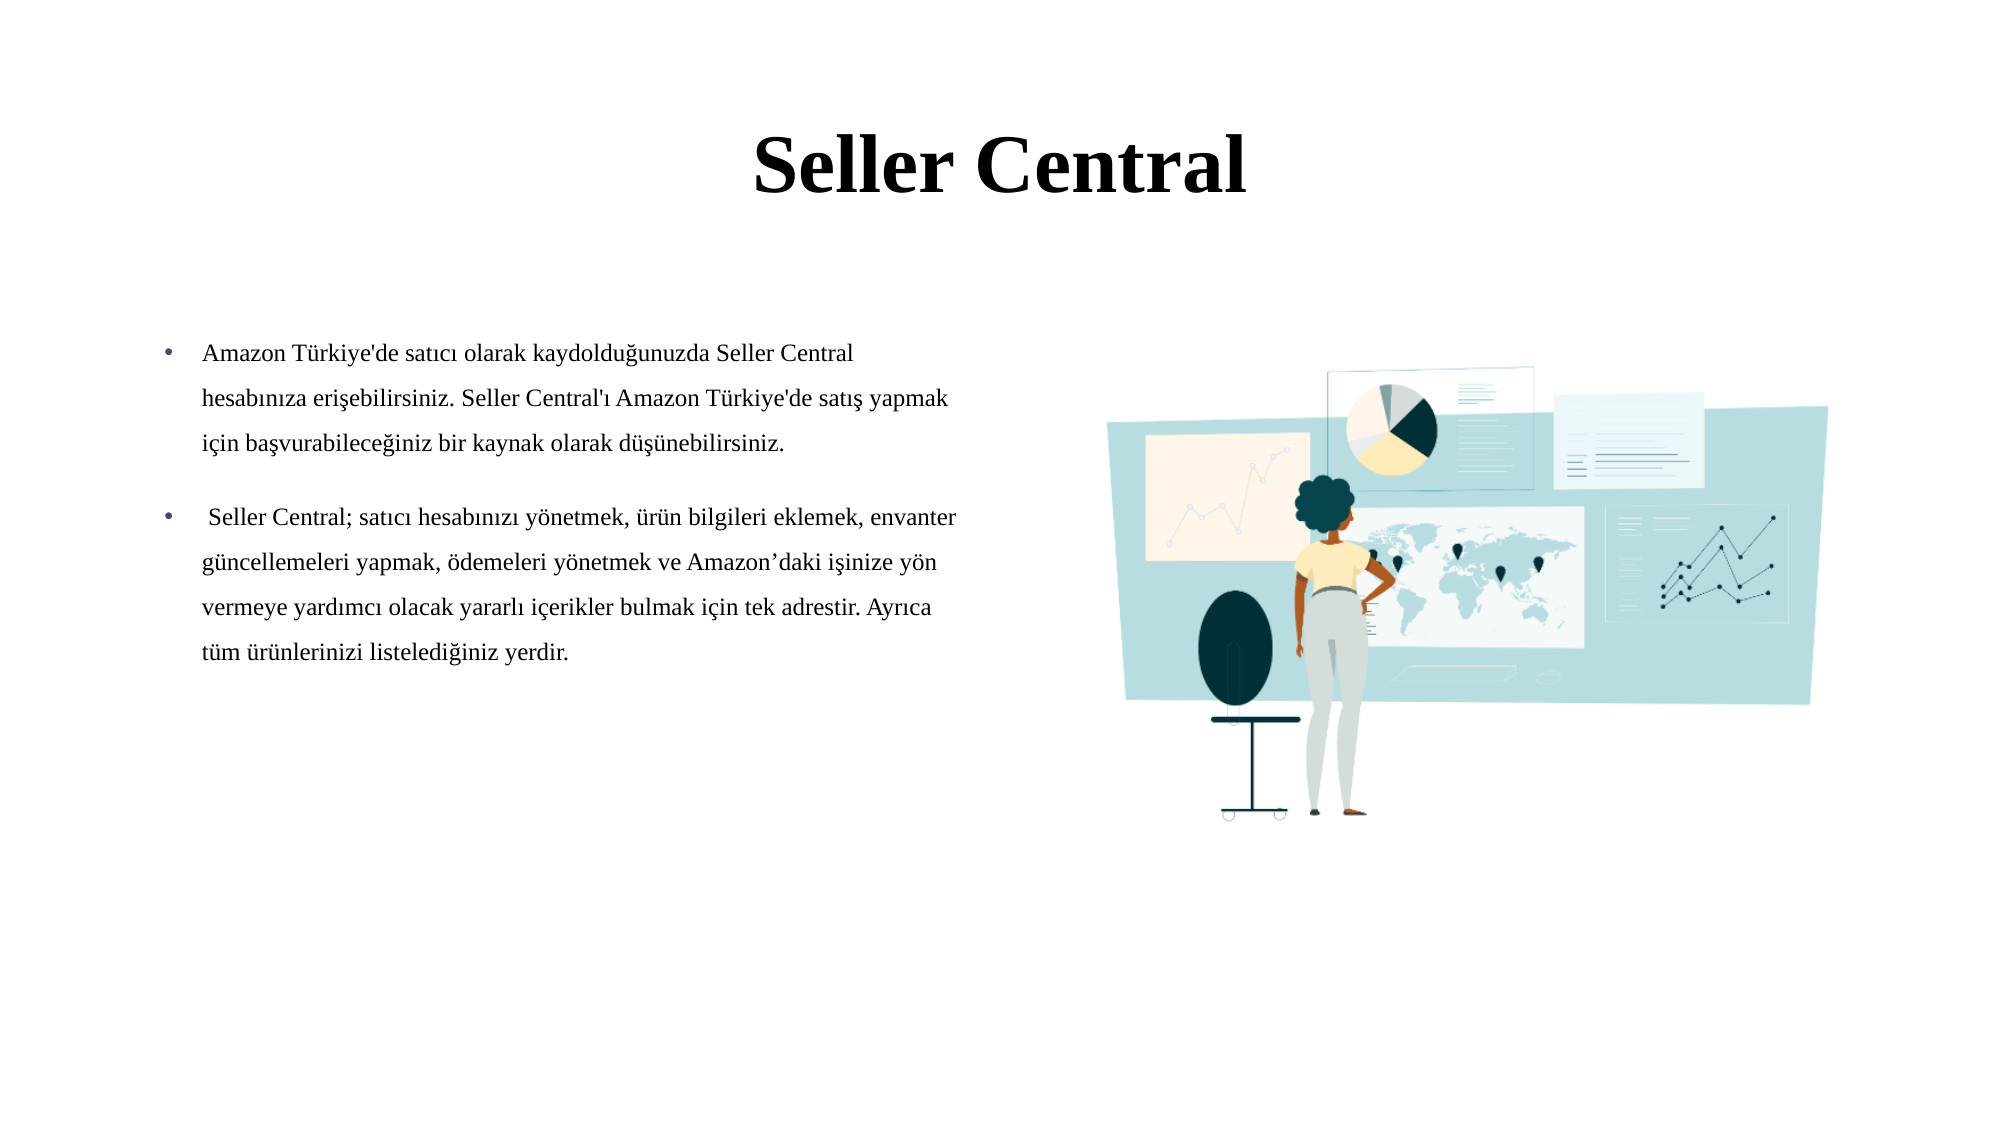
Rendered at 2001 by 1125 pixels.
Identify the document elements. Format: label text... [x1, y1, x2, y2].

list Seller Central [0, 101, 2000, 315]
picture [1021, 314, 1894, 859]
text_box Amazon Türkiye'de satıcı olarak kaydolduğunuzda Seller Central hesabınıza erişebilirsiniz. Seller Central'ı Amazon Türkiye'de satış yapmak için başvurabileceğiniz bir kaynak olarak düşünebilirsiniz. Seller Central; satıcı hesabınızı yönetmek, ürün bilgileri eklemek, envanter güncellemeleri yapmak, ödemeleri yönetmek ve Amazon’daki işinize yön vermeye yardımcı olacak yararlı içerikler bulmak için tek adrestir. Ayrıca tüm ürünlerinizi listelediğiniz yerdir. [149, 314, 977, 781]
